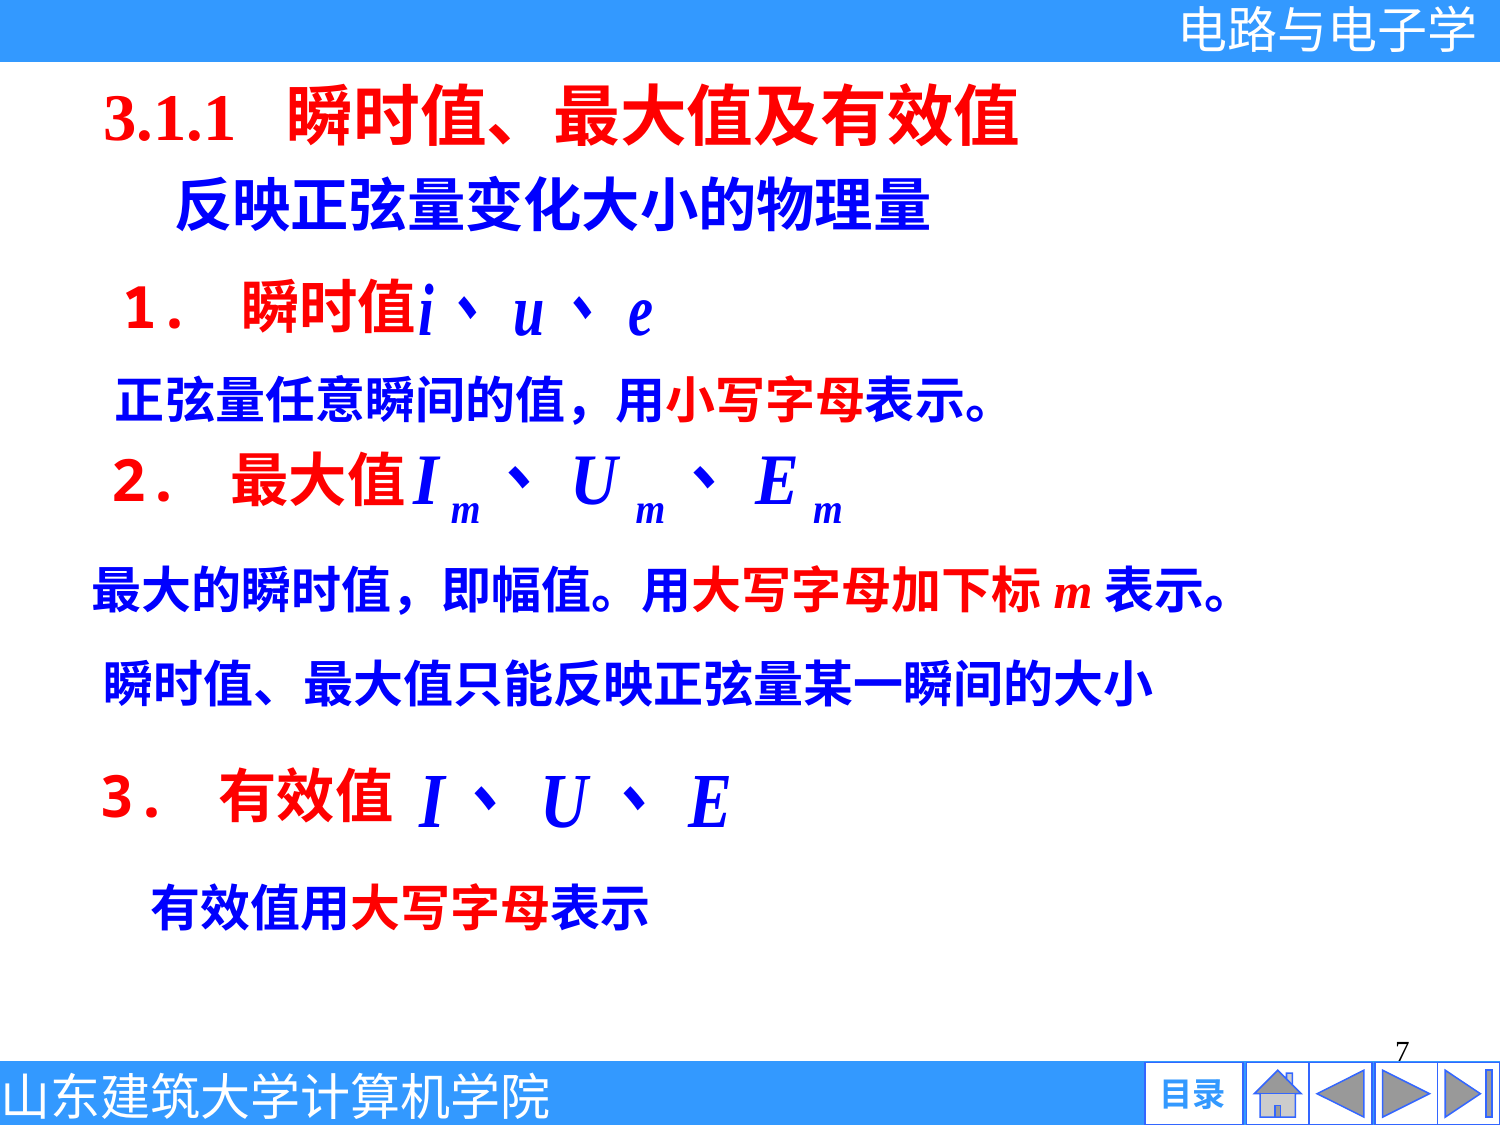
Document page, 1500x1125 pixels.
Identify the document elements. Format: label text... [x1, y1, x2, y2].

text_box 有效值用大写字母表示 [135, 869, 905, 945]
text_box 3.1.1 瞬时值、最大值及有效值 [88, 66, 1208, 161]
slide_number 7 [1074, 1024, 1425, 1103]
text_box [99, 751, 762, 843]
text_box 反映正弦量变化大小的物理量 [159, 160, 1019, 246]
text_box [122, 262, 671, 351]
text_box 最大的瞬时值，即幅值。用大写字母加下标m表示。 [76, 550, 1353, 626]
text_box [111, 432, 863, 537]
text_box 正弦量任意瞬间的值，用小写字母表示。 [100, 361, 1209, 437]
text_box 瞬时值、最大值只能反映正弦量某一瞬间的大小 [88, 645, 1223, 720]
